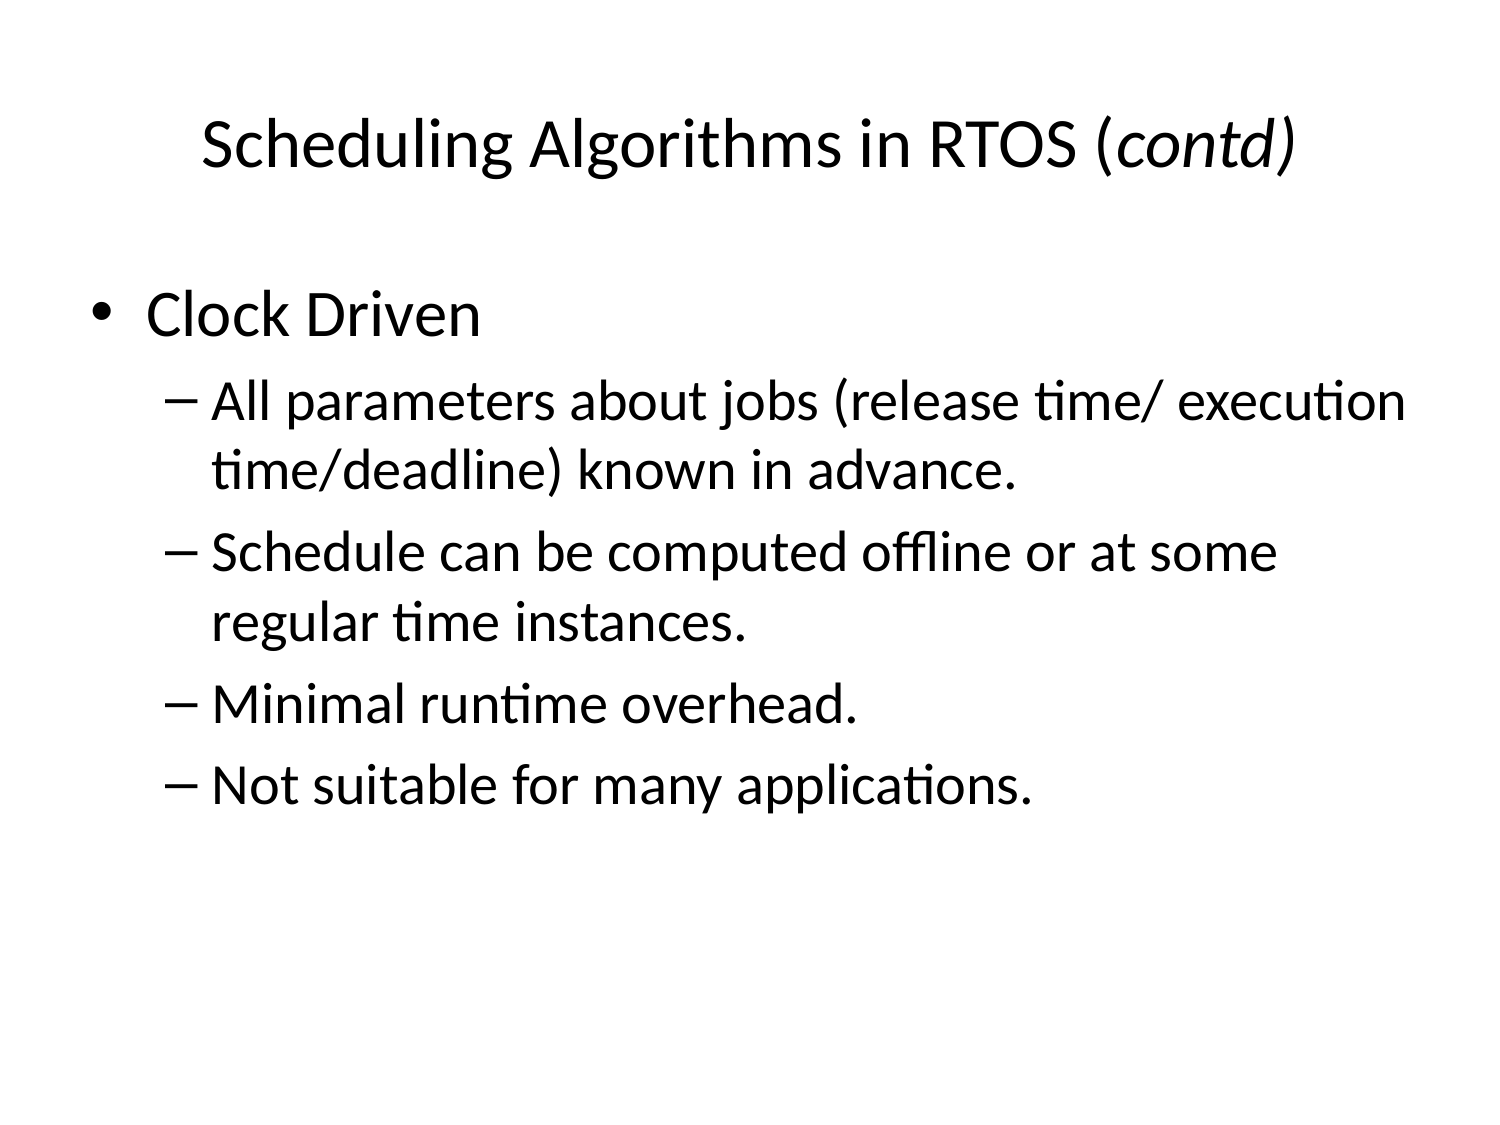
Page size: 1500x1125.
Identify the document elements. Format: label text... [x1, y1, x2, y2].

title Scheduling Algorithms in RTOS (contd) [75, 45, 1425, 233]
list Clock Driven All parameters about jobs (release time/ execution time/deadline) known in advance. Schedule can be computed offline or at some regular time instances. Minimal runtime overhead. Not suitable for many applications. [75, 262, 1425, 1005]
